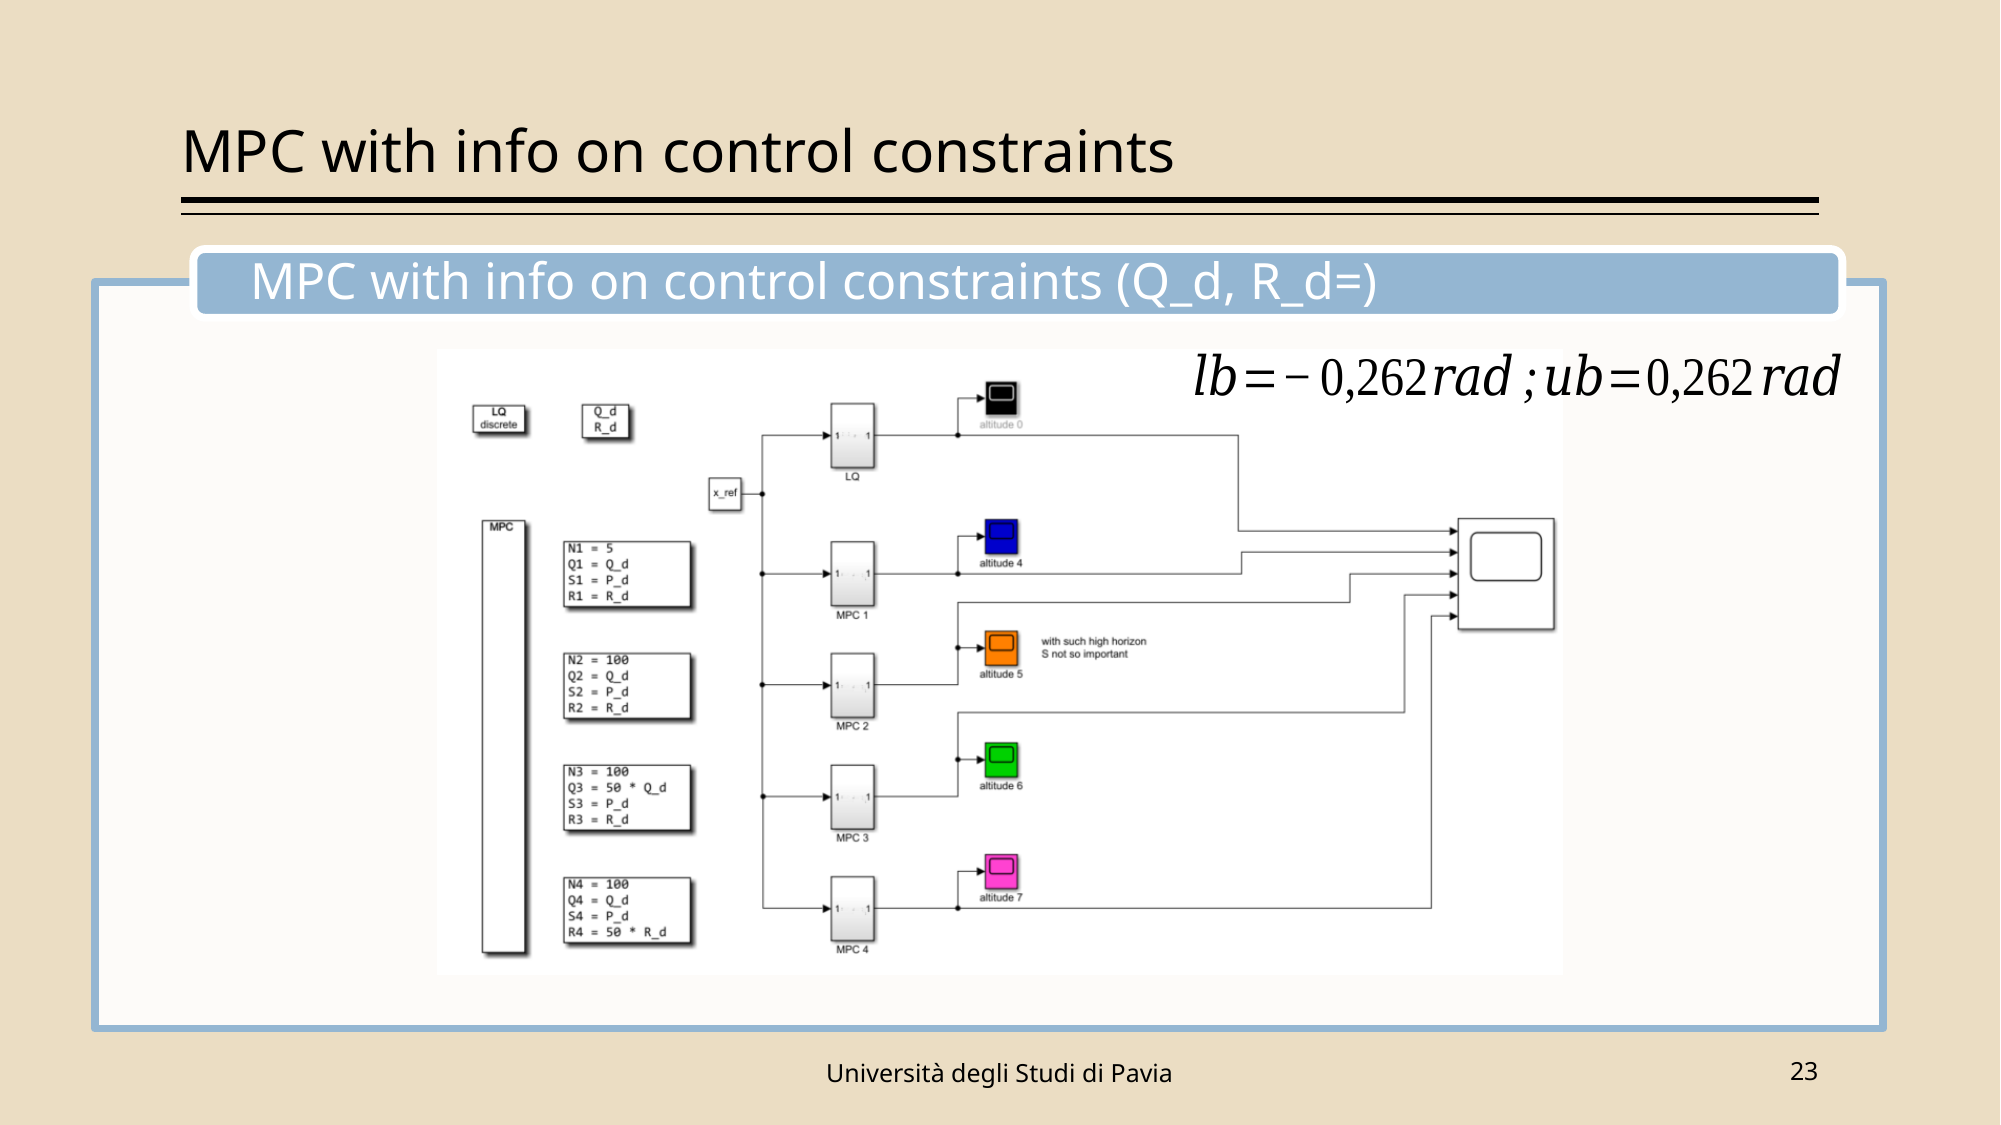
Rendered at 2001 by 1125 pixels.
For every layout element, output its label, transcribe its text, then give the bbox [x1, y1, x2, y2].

title MPC with info on control constraints [181, 12, 1819, 193]
picture [437, 349, 1563, 975]
footer Università degli Studi di Pavia [481, 1042, 1518, 1103]
slide_number 23 [1518, 1042, 1819, 1103]
